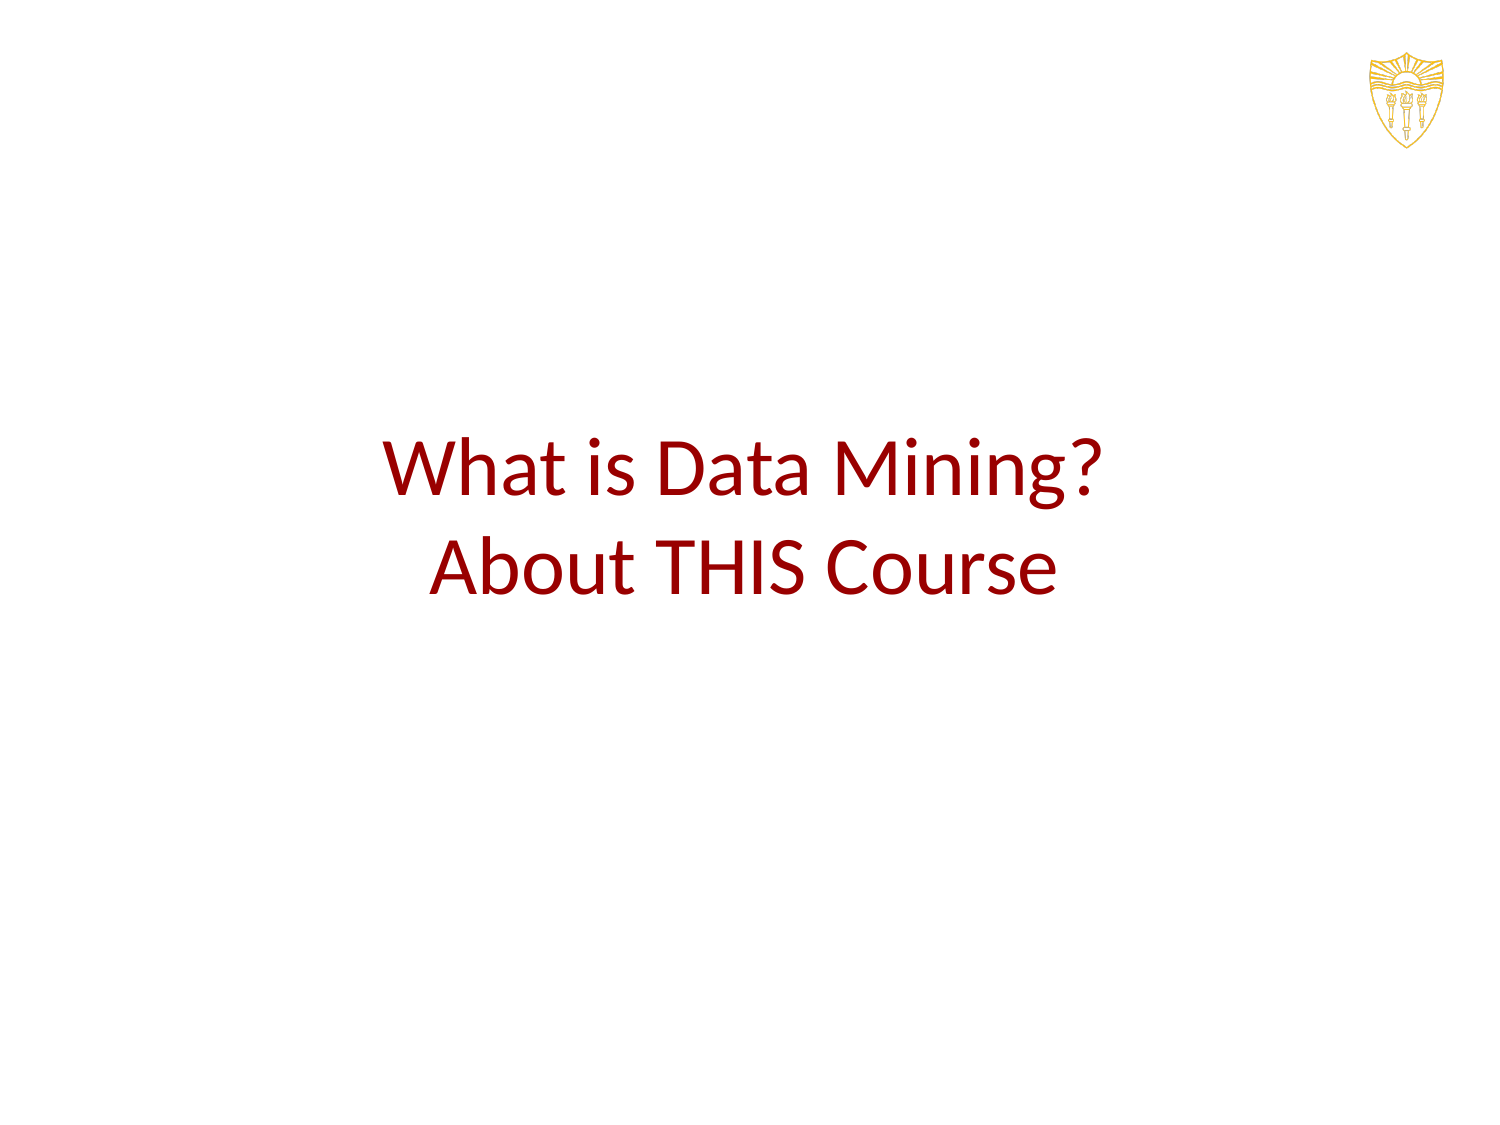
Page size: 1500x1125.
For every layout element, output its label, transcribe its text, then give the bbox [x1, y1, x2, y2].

title What is Data Mining? About THIS Course [69, 437, 1421, 686]
picture [1345, 38, 1468, 162]
